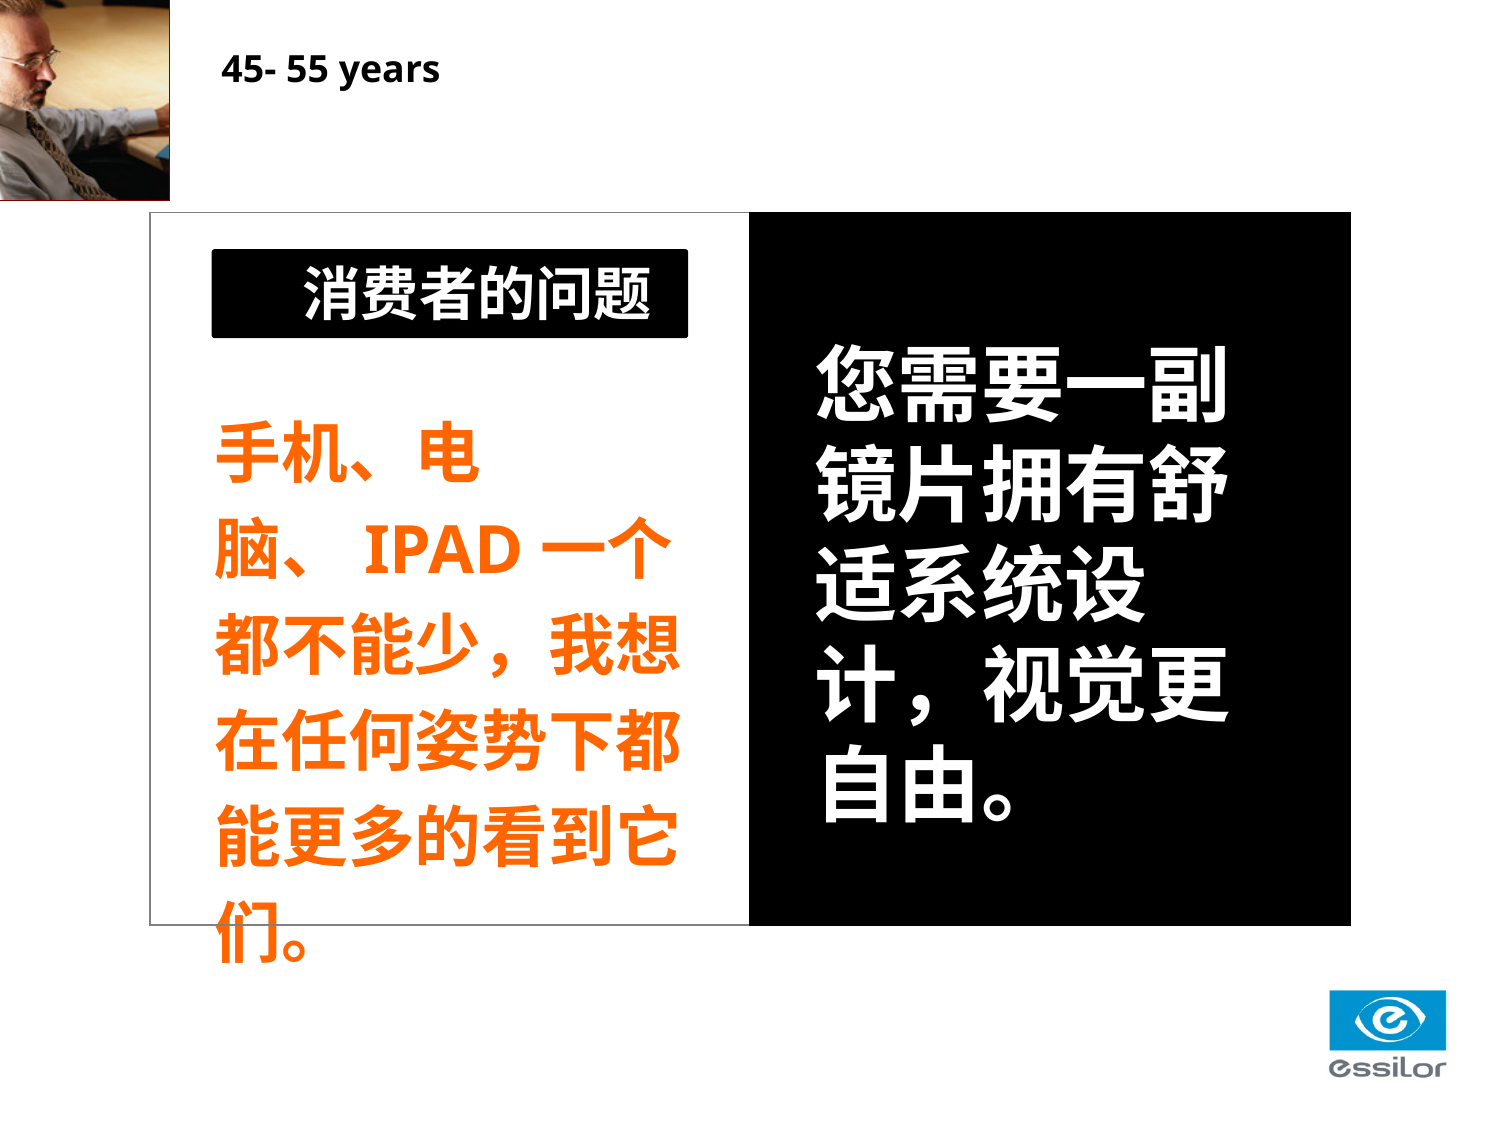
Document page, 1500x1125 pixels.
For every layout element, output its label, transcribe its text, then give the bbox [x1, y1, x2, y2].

text_box [149, 212, 749, 925]
text_box 您需要一副镜片拥有舒适系统设计，视觉更自由。 [800, 324, 1300, 840]
picture [0, 0, 169, 201]
picture [1325, 984, 1450, 1086]
text_box 45- 55 years [173, 37, 513, 98]
text_box [749, 212, 1350, 925]
text_box 手机、电脑、IPAD一个都不能少，我想在任何姿势下都能更多的看到它们。 [200, 925, 750, 978]
